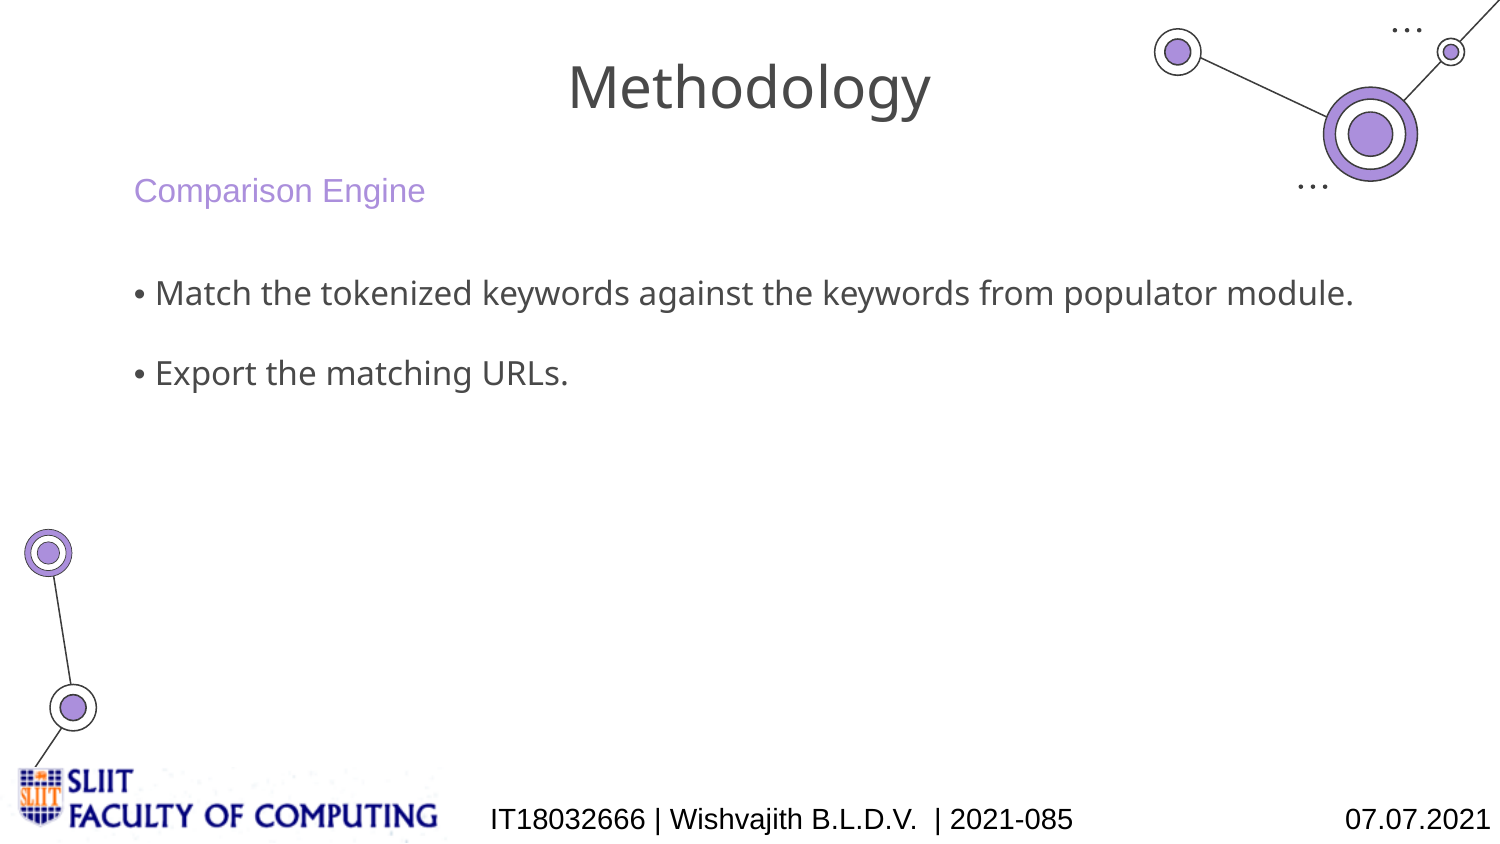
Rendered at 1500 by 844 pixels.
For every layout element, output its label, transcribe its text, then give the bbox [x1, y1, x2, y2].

text_box Comparison Engine [118, 161, 445, 217]
picture [0, 767, 451, 843]
text_box • Match the tokenized keywords against the keywords from populator module. • Export the matching URLs. [118, 264, 1397, 435]
title Methodology [413, 35, 1085, 130]
text_box IT18032666 | Wishvajith B.L.D.V. | 2021-085 07.07.2021 [454, 792, 1500, 844]
